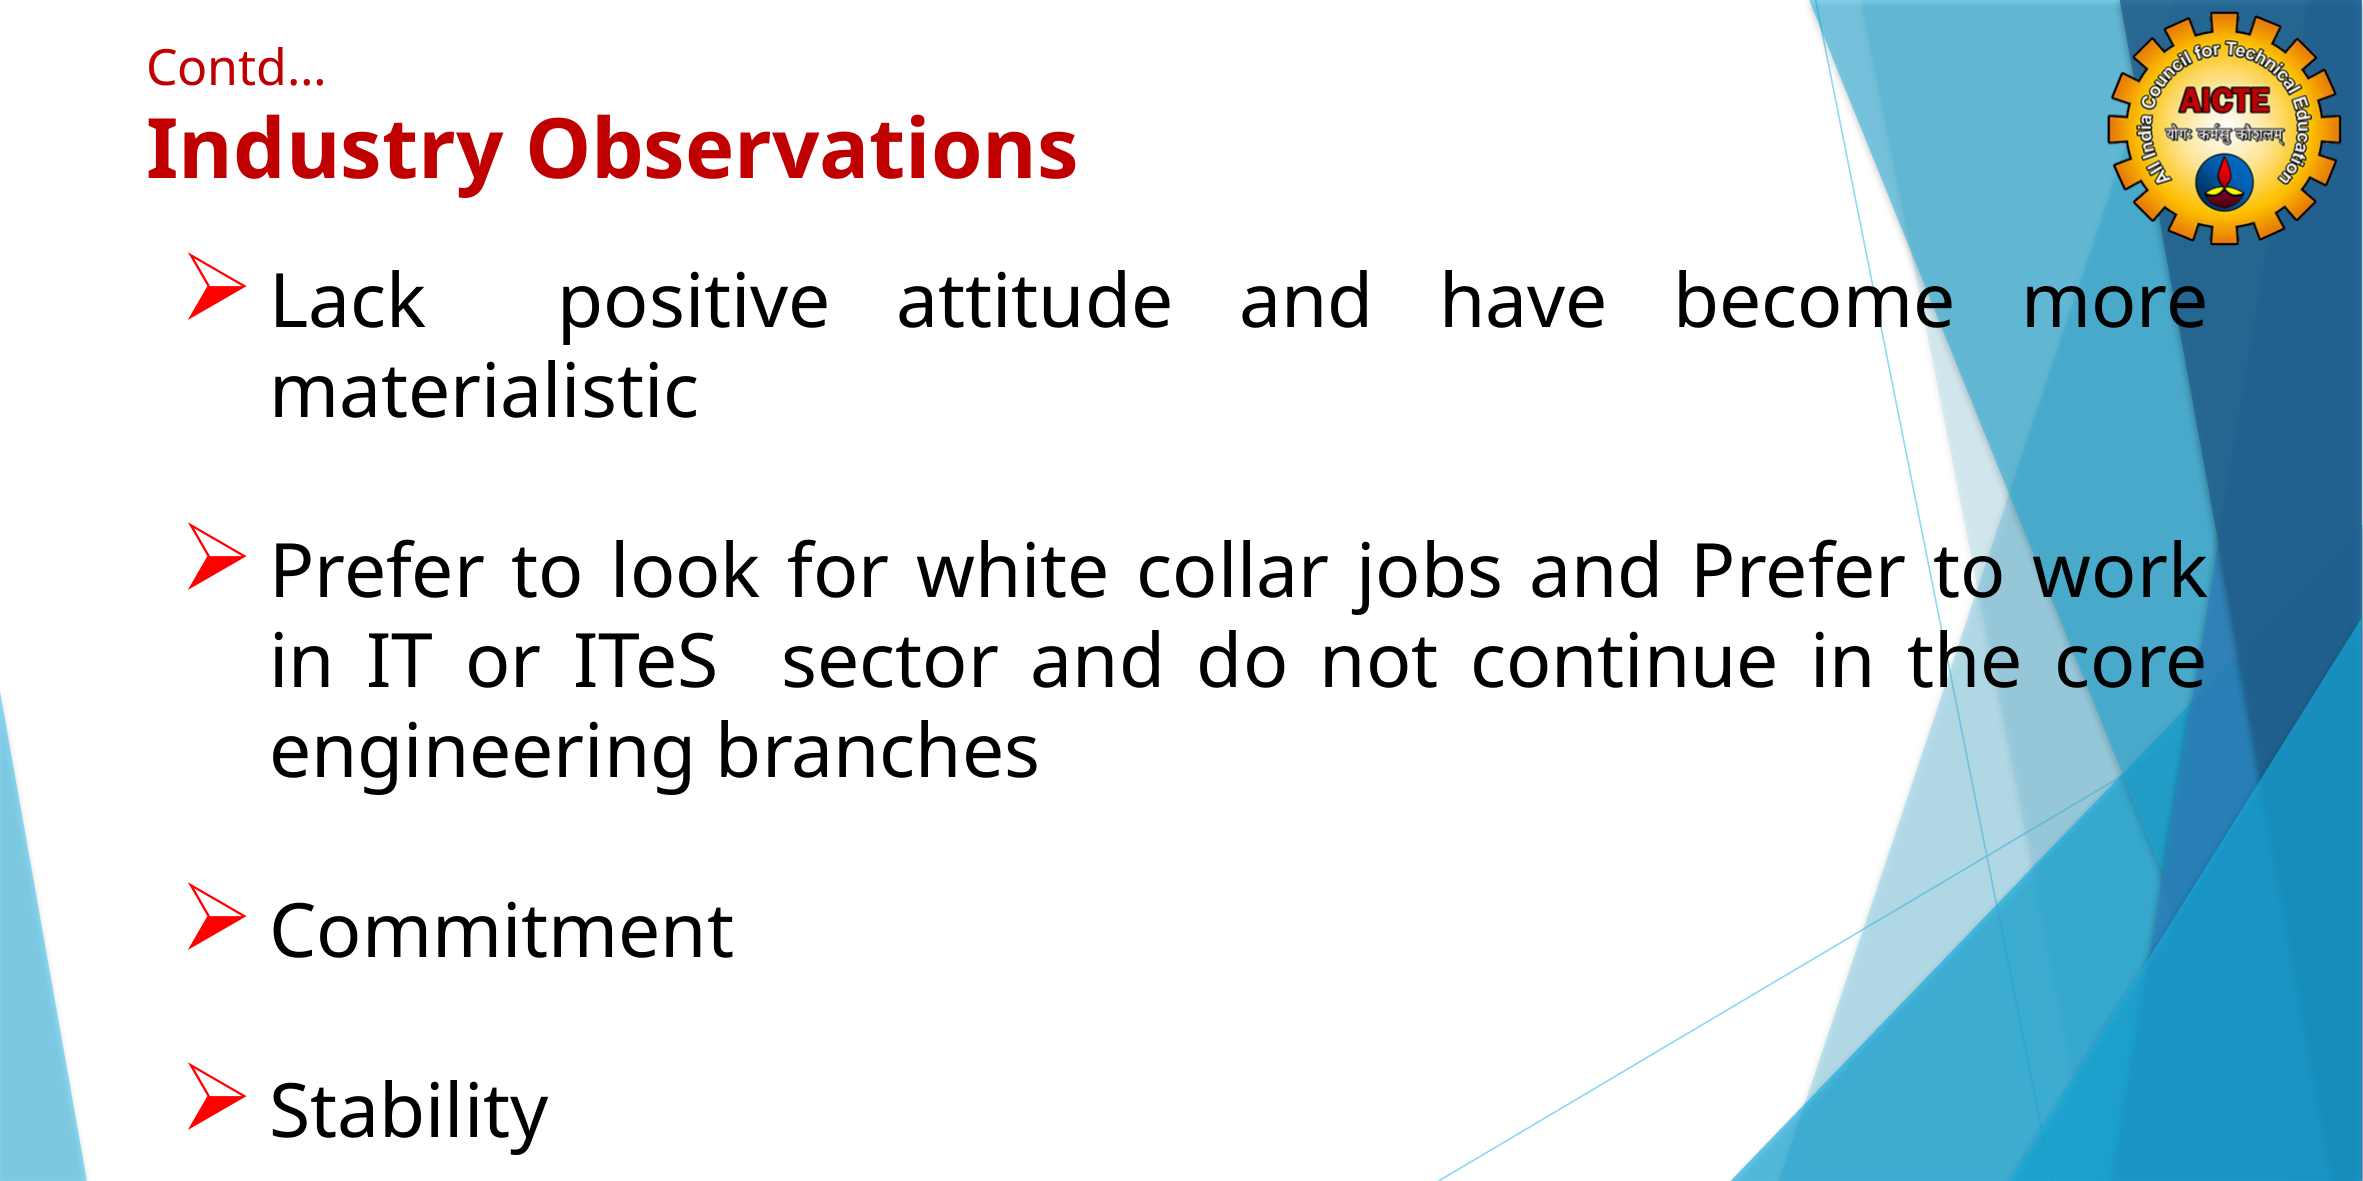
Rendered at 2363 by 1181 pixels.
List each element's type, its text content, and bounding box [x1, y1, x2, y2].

title Contd… Industry Observations [131, 27, 1984, 256]
picture [2107, 10, 2343, 247]
text_box Lack positive attitude and have become more materialistic Prefer to look for white collar jobs and Prefer to work in IT or ITeS sector and do not continue in the core engineering branches Commitment Stability [165, 245, 2225, 1161]
